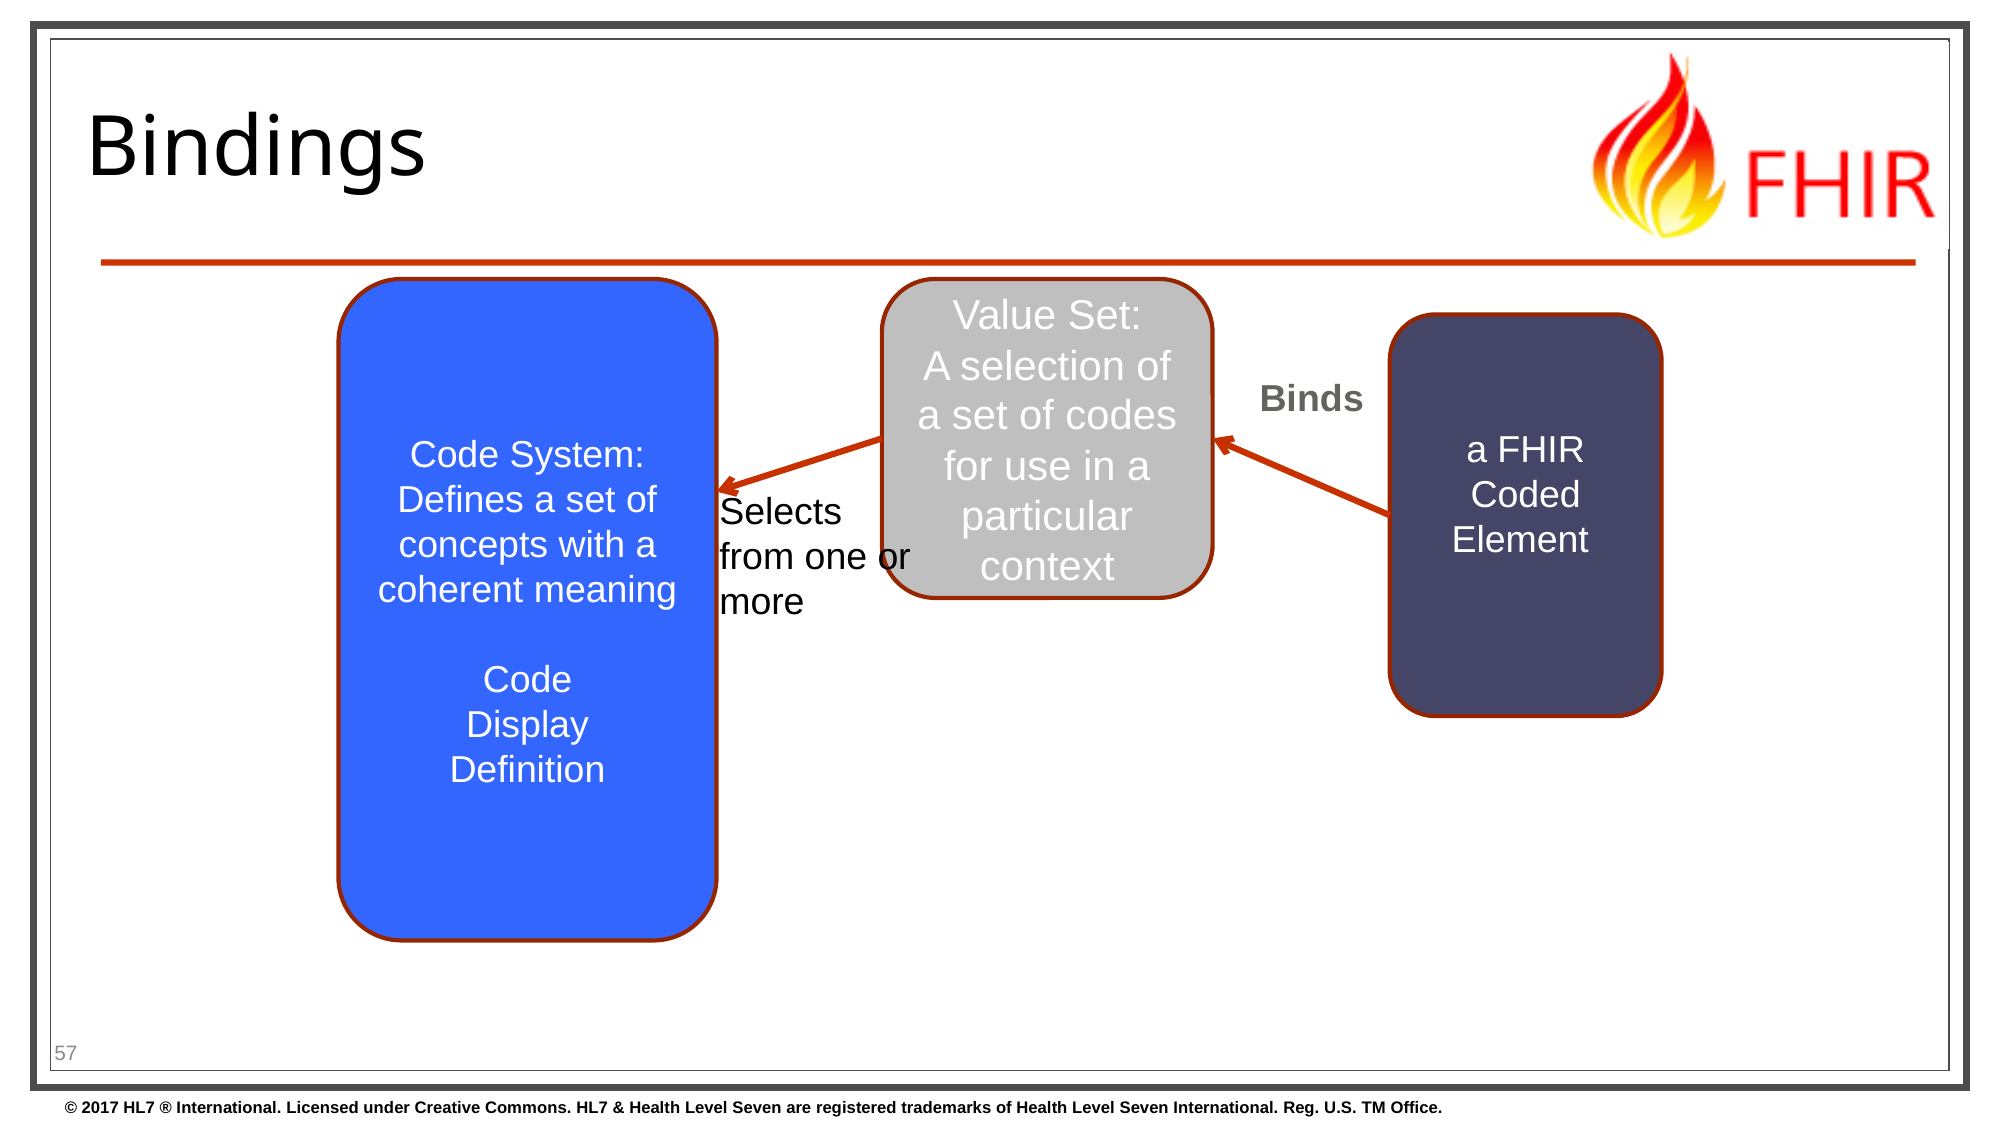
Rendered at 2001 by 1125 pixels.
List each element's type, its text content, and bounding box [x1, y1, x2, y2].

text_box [716, 438, 883, 492]
text_box a FHIR Coded Element [1387, 312, 1664, 719]
title Bindings [70, 54, 1504, 249]
text_box Value Set: A selection of a set of codes for use in a particular context [879, 276, 1215, 601]
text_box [1212, 438, 1390, 516]
text_box Selects from one or more [704, 479, 926, 630]
text_box Binds [1244, 367, 1379, 427]
picture [1578, 42, 1949, 249]
text_box Code System: Defines a set of concepts with a coherent meaning Code Display Definition [336, 276, 719, 943]
slide_number 57 [39, 1034, 197, 1071]
